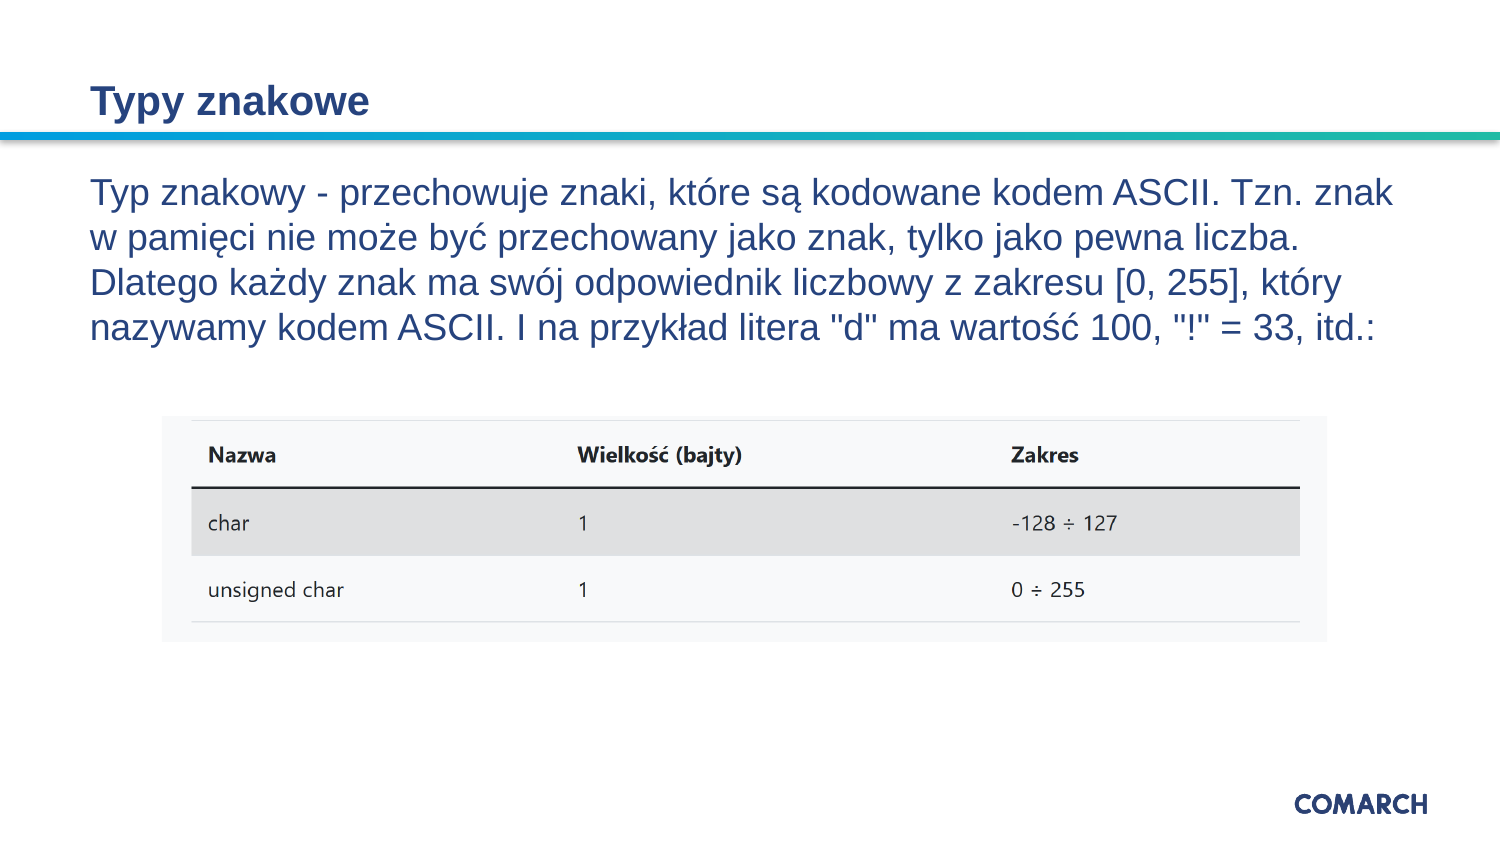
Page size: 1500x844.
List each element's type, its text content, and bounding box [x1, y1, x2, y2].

text_box Typ znakowy - przechowuje znaki, które są kodowane kodem ASCII. Tzn. znak w pamięci nie może być przechowany jako znak, tylko jako pewna liczba. Dlatego każdy znak ma swój odpowiednik liczbowy z zakresu [0, 255], który nazywamy kodem ASCII. I na przykład litera "d" ma wartość 100, "!" = 33, itd.: [74, 160, 1425, 356]
picture [161, 416, 1328, 643]
picture [1294, 793, 1427, 814]
title Typy znakowe [75, 19, 1425, 132]
